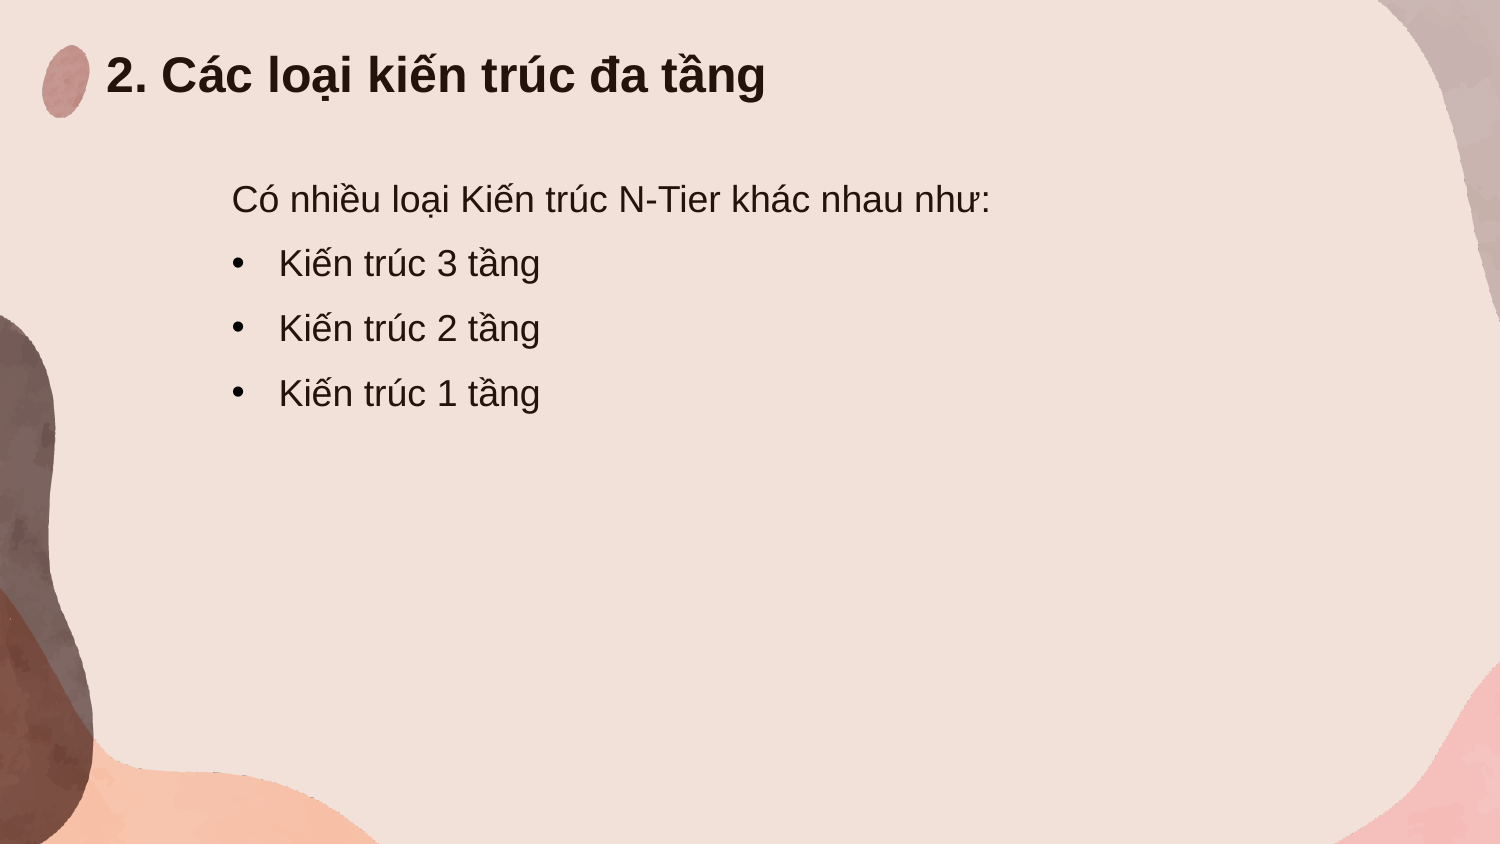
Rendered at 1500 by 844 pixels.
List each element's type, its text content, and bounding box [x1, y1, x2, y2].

picture [0, 0, 1500, 844]
text_box Có nhiều loại Kiến trúc N-Tier khác nhau như: Kiến trúc 3 tầng Kiến trúc 2 tầng Kiến trúc 1 tầng [216, 164, 1161, 422]
title 2. Các loại kiến trúc đa tầng [91, 27, 1356, 122]
